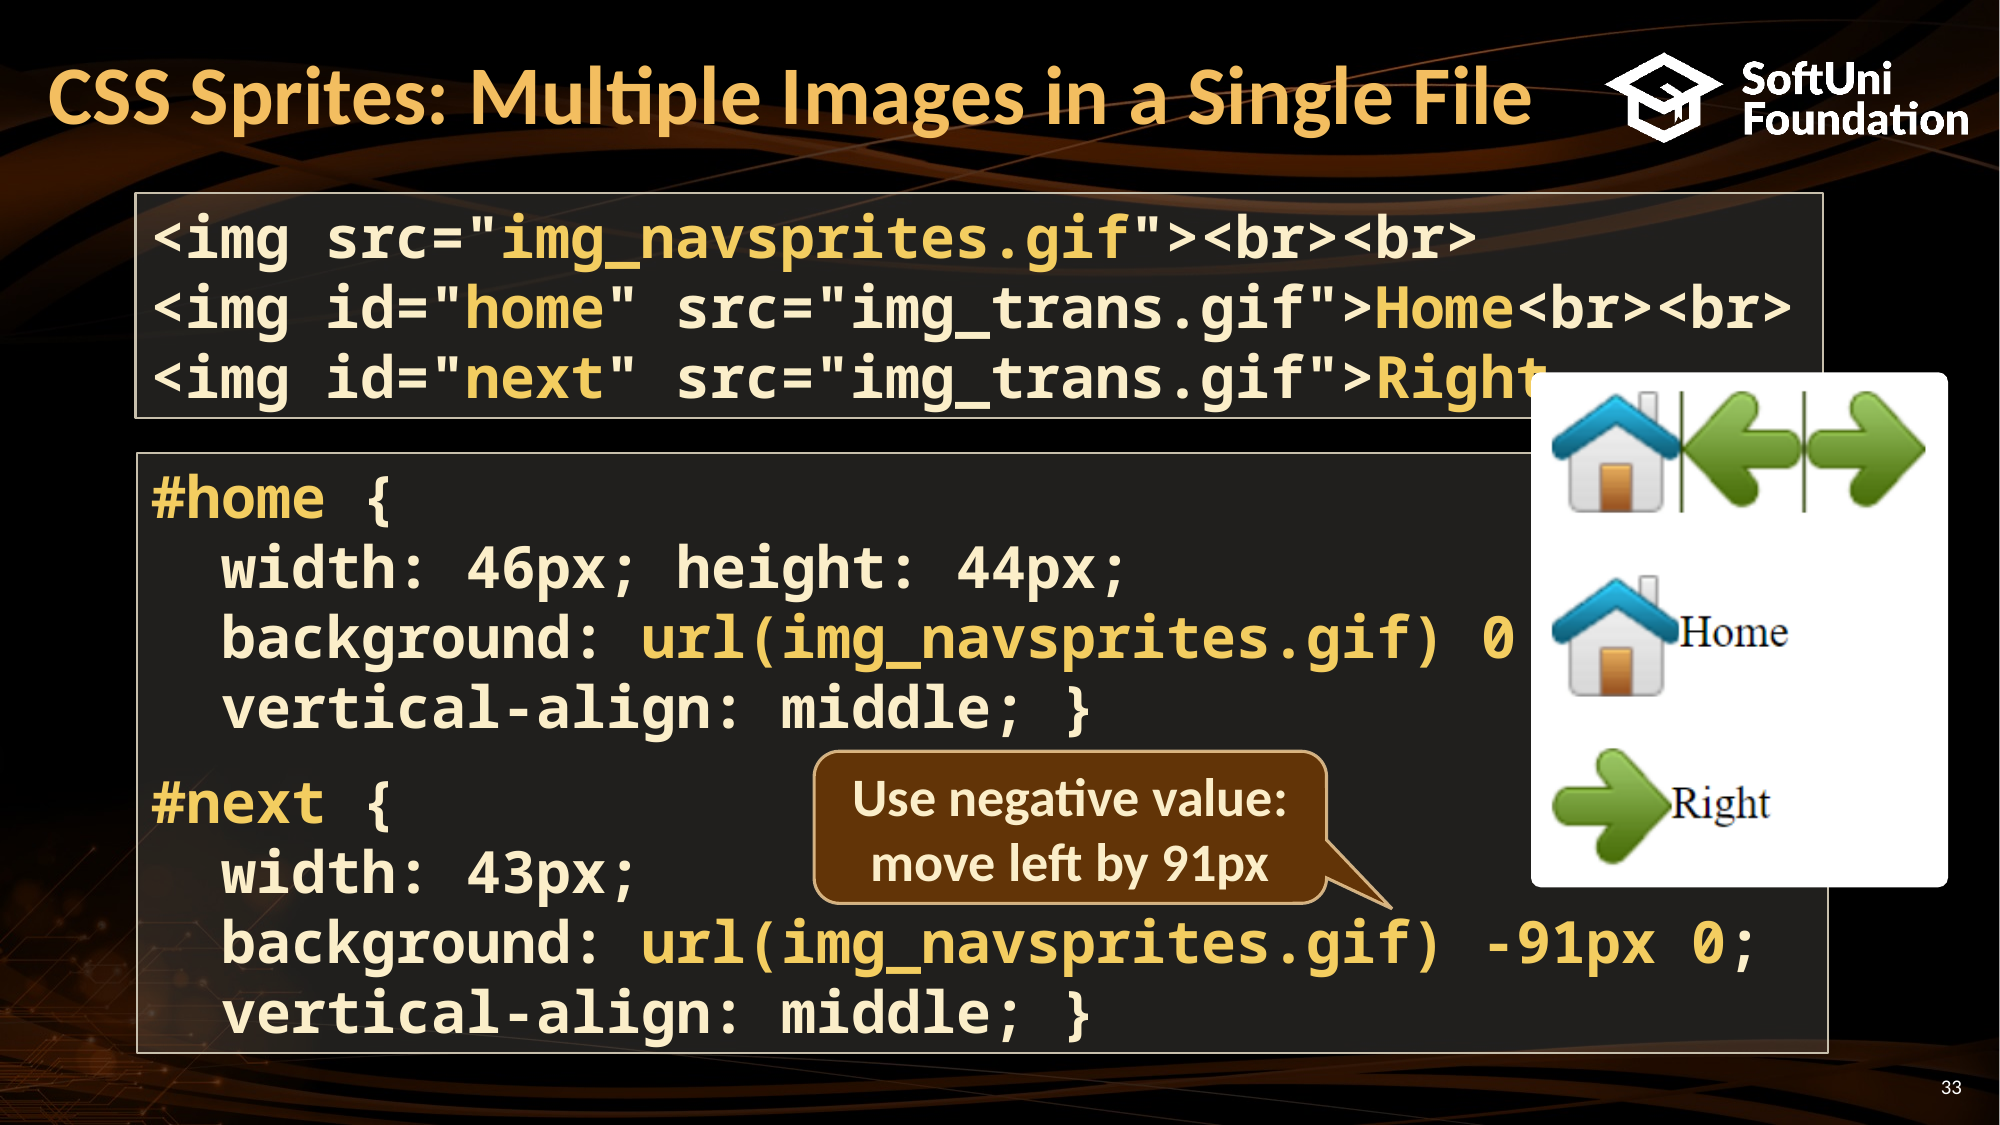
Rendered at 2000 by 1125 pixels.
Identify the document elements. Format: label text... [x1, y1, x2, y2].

text_box #home { width: 46px; height: 44px; background: url(img_navsprites.gif) 0 0; vertical-align: middle; } #next { width: 43px; background: url(img_navsprites.gif) -91px 0; vertical-align: middle; } [137, 453, 1829, 1053]
text_box Use negative value: move left by 91px [813, 750, 1393, 910]
text_box <img src="img_navsprites.gif"><br><br> <img id="home" src="img_trans.gif">Home<br><br> <img id="next" src="img_trans.gif">Right [135, 193, 1823, 418]
title CSS Sprites: Multiple Images in a Single File [30, 6, 1602, 189]
slide_number 33 [1897, 1070, 1968, 1103]
picture [0, 0, 2000, 1125]
